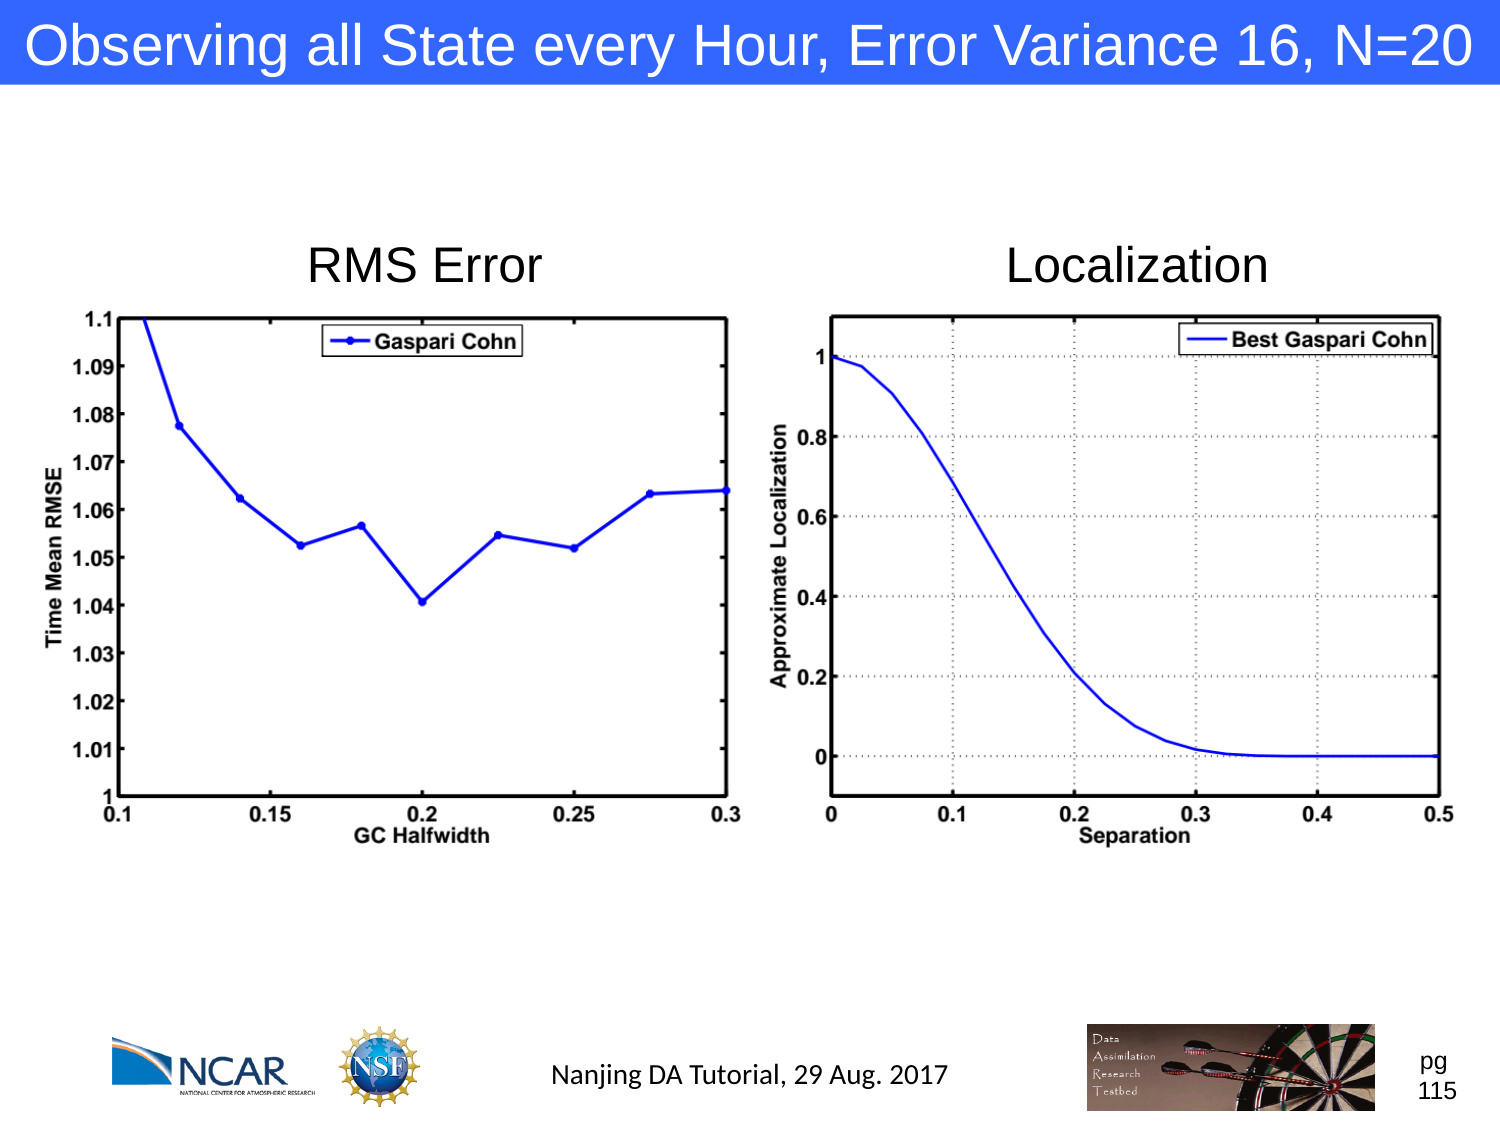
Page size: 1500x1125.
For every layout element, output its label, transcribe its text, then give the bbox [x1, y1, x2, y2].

picture [337, 1024, 421, 1108]
footer Nanjing DA Tutorial, 29 Aug. 2017 [512, 1042, 988, 1103]
text_box RMS Error [124, 224, 725, 298]
picture [37, 299, 745, 851]
text_box Localization [837, 224, 1438, 299]
text_box Observing all State every Hour, Error Variance 16, N=20 [0, 0, 1500, 85]
picture [762, 301, 1458, 849]
picture [112, 1037, 315, 1095]
picture [1087, 1024, 1375, 1111]
